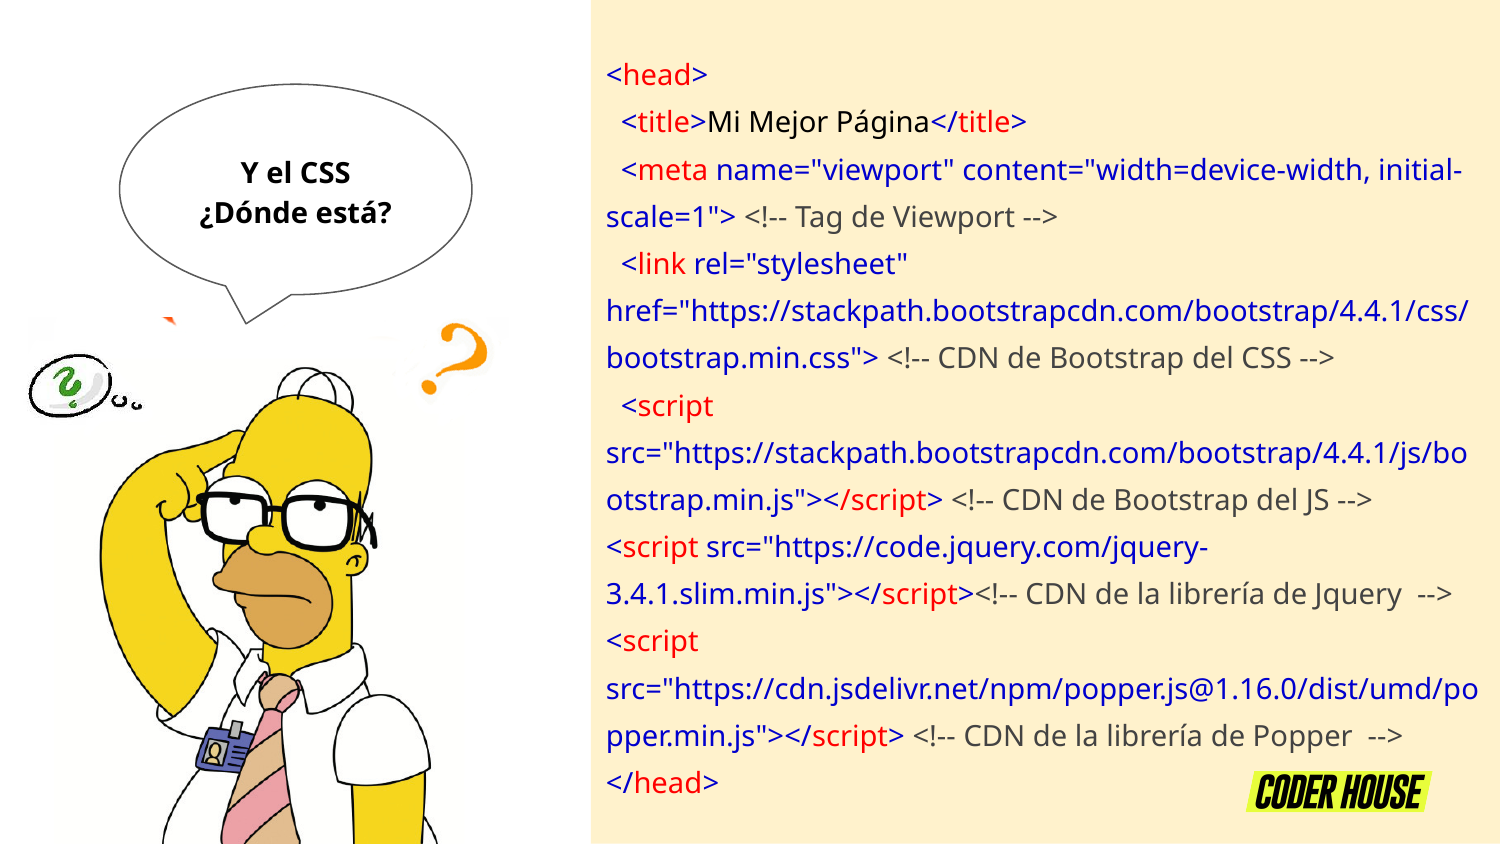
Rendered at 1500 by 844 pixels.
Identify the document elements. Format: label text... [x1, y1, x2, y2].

text_box Y el CSS ¿Dónde está? [119, 84, 472, 316]
picture [1241, 764, 1437, 819]
text_box <head> <title>Mi Mejor Página</title> <meta name="viewport" content="width=device-width, initial-scale=1"> <!-- Tag de Viewport --> <link rel="stylesheet" href="https://stackpath.bootstrapcdn.com/bootstrap/4.4.1/css/bootstrap.min.css"> <!-- CDN de Bootstrap del CSS --> <script src="https://stackpath.bootstrapcdn.com/bootstrap/4.4.1/js/bootstrap.min.js"></script> <!-- CDN de Bootstrap del JS --> <script src="https://code.jquery.com/jquery-3.4.1.slim.min.js"></script><!-- CDN de la librería de Jquery --> <script src="https://cdn.jsdelivr.net/npm/popper.js@1.16.0/dist/umd/popper.min.js"></script> <!-- CDN de la librería de Popper --> </head> [590, 0, 1500, 844]
picture [0, 317, 569, 844]
